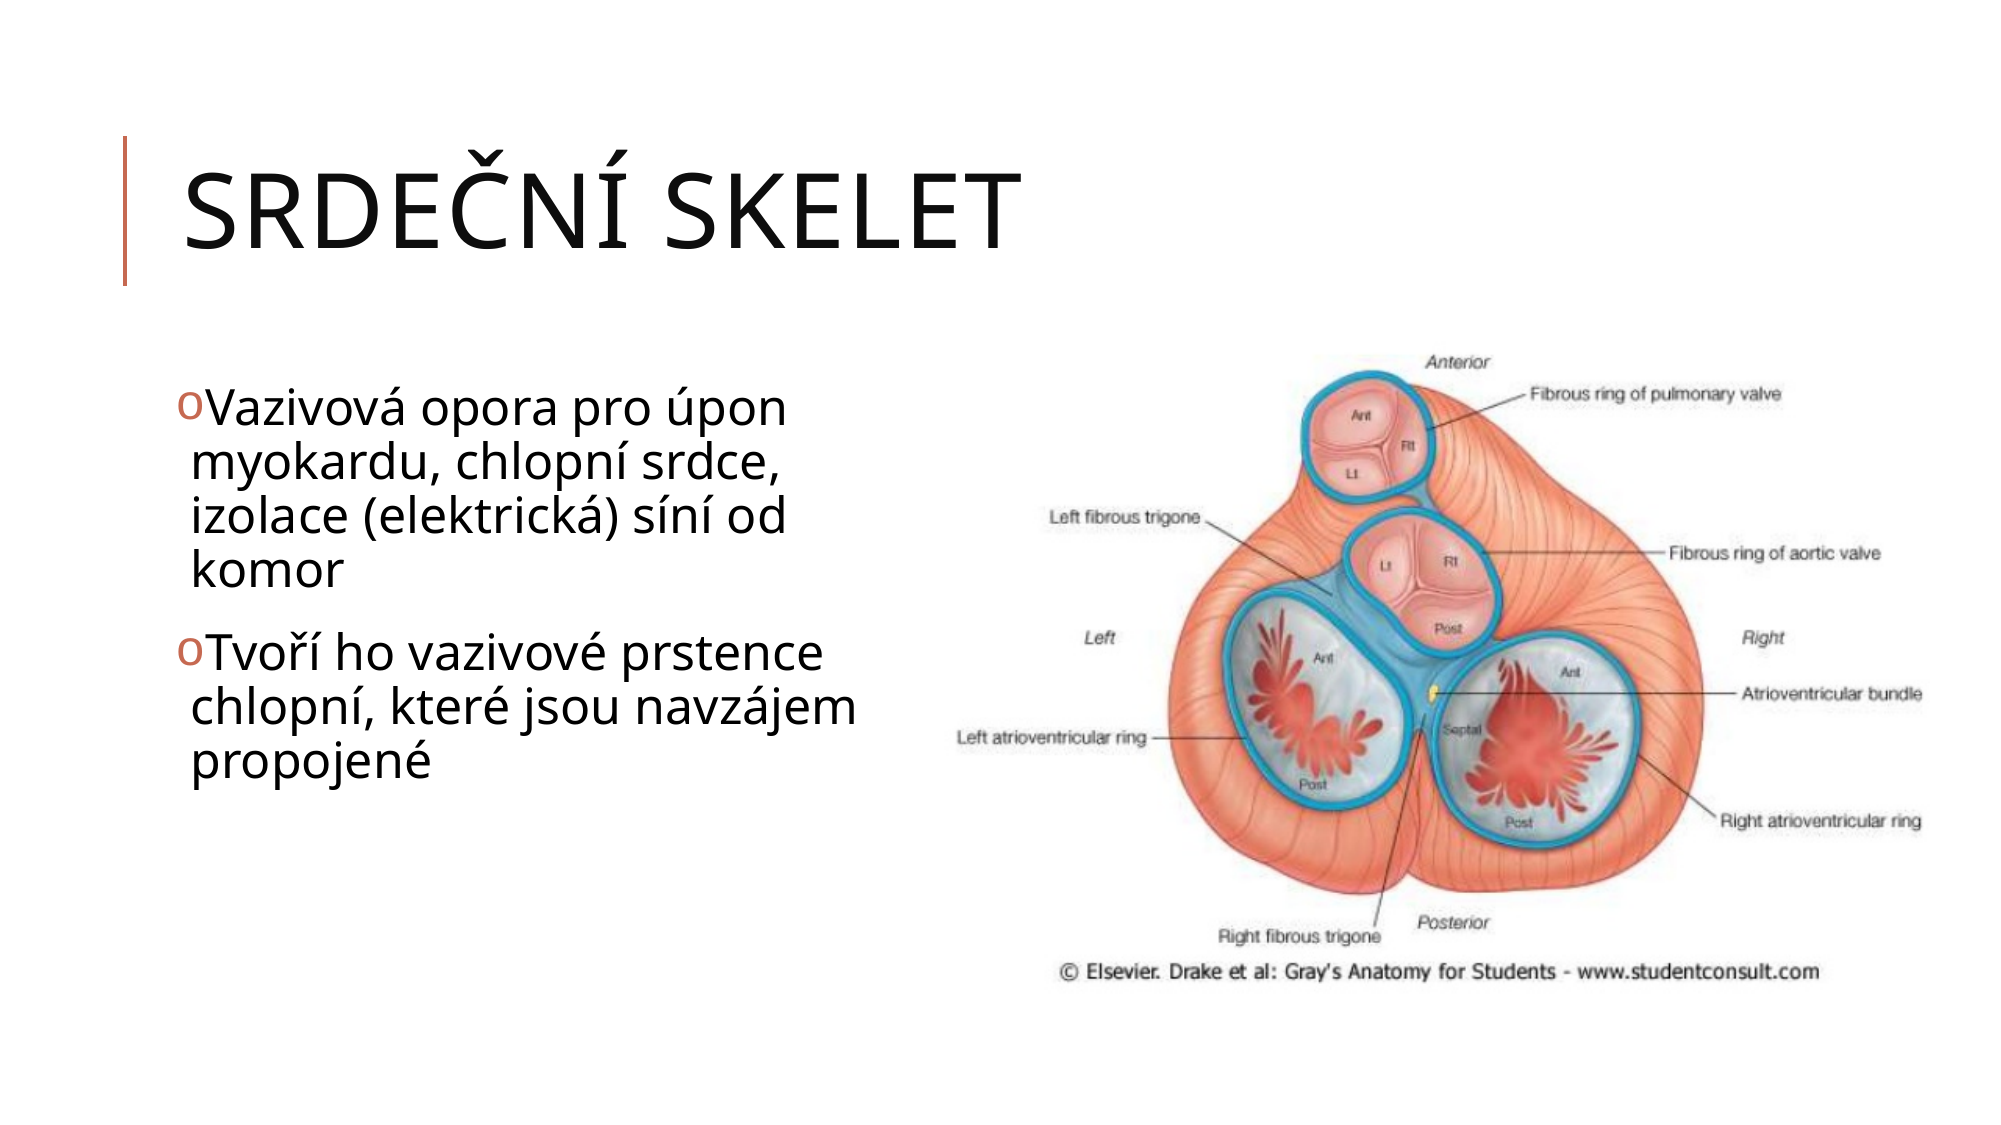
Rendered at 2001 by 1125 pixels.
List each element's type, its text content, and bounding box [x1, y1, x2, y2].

list Vazivová opora pro úpon myokardu, chlopní srdce, izolace (elektrická) síní od komor Tvoří ho vazivové prstence chlopní, které jsou navzájem propojené [168, 375, 898, 1035]
picture [932, 280, 1931, 1030]
title Srdeční skelet [168, 96, 1763, 342]
